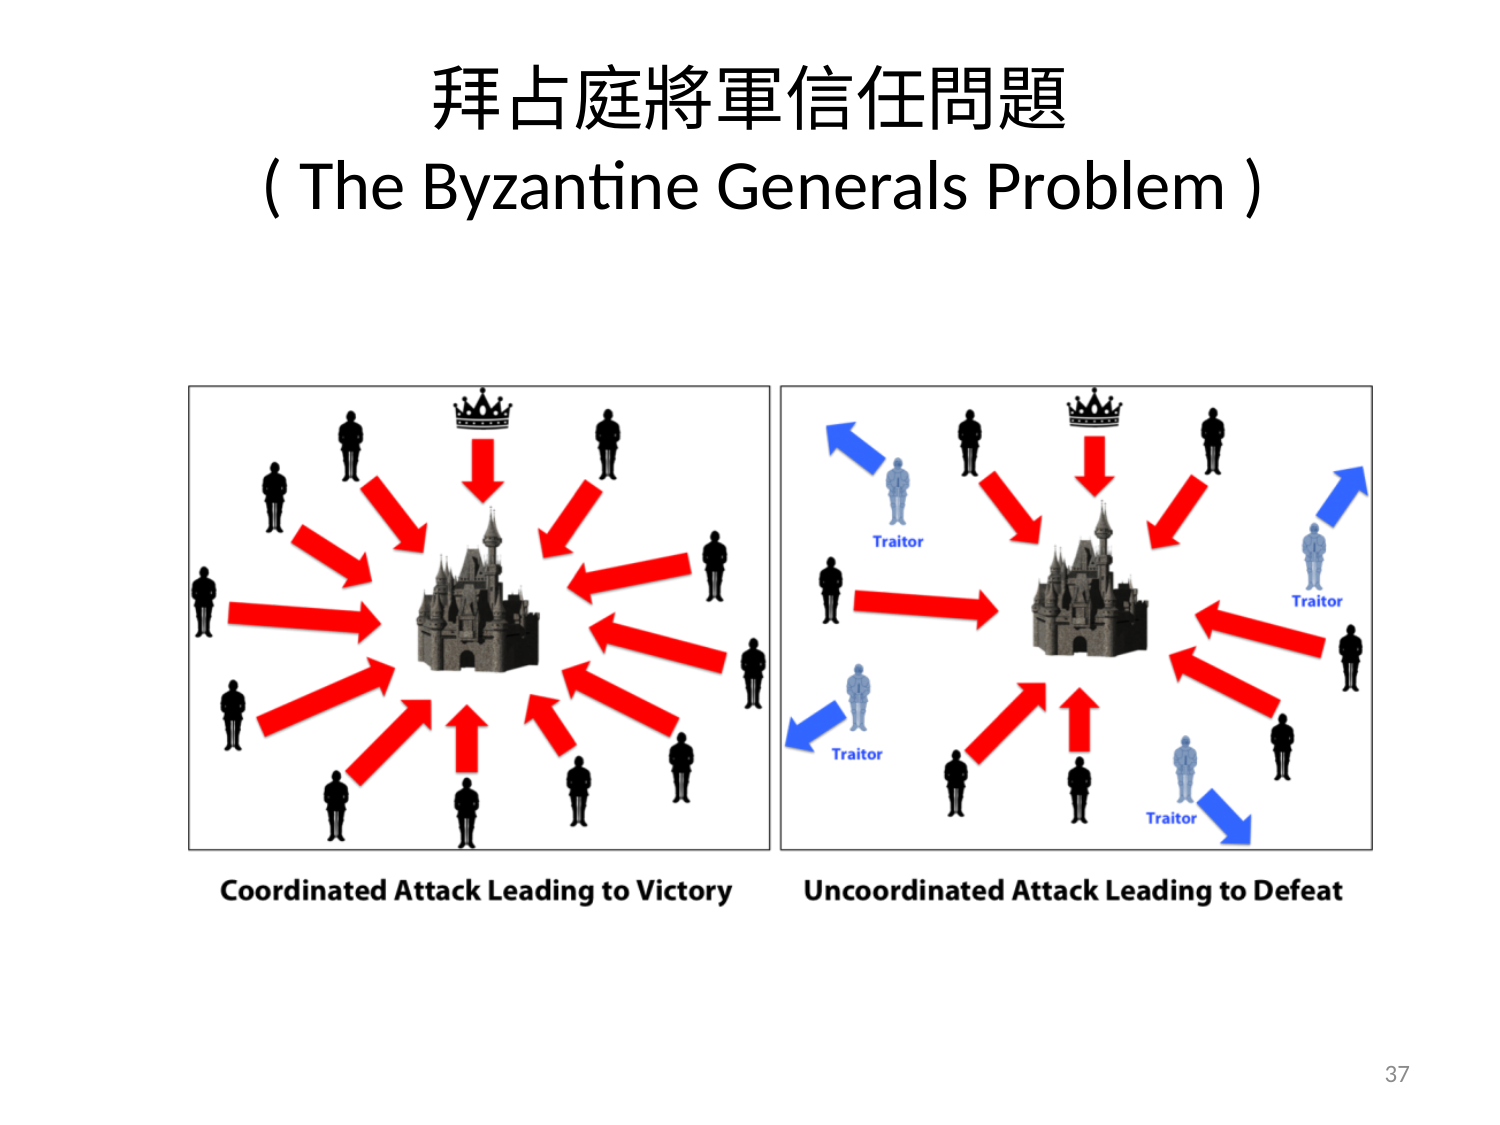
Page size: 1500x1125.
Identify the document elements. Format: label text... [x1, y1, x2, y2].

picture [188, 385, 1373, 918]
title 拜占庭將軍信任問題 ( The Byzantine Generals Problem ) [75, 75, 1425, 233]
slide_number 37 [1074, 1042, 1425, 1103]
text_box [0, 0, 1500, 75]
